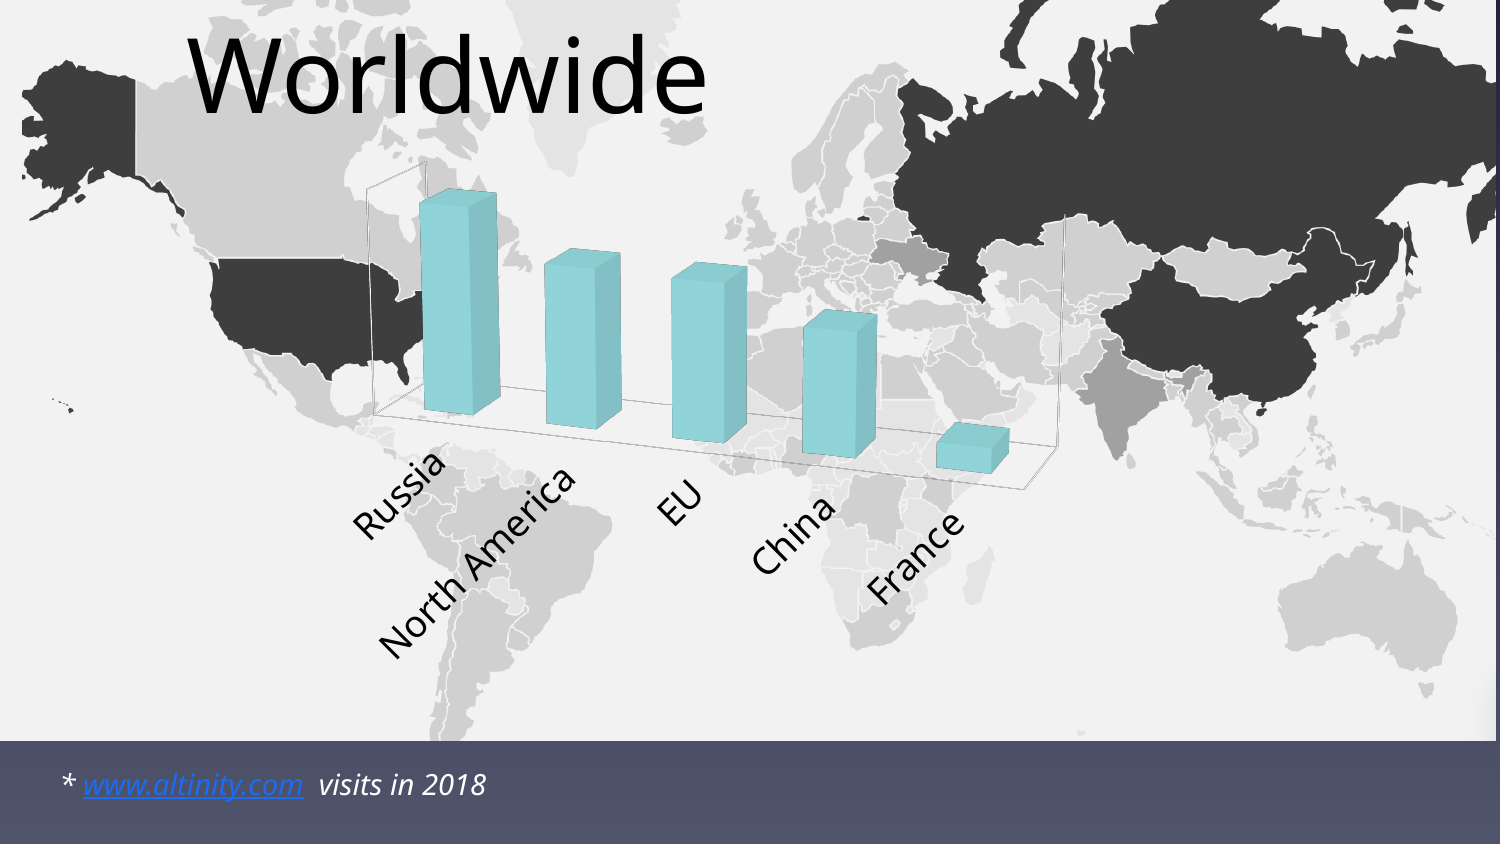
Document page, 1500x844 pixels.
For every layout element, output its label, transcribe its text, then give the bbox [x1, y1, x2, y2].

picture [0, 0, 1497, 741]
text_box * www.altinity.com visits in 2018 [44, 758, 277, 813]
chart [283, 74, 1396, 831]
